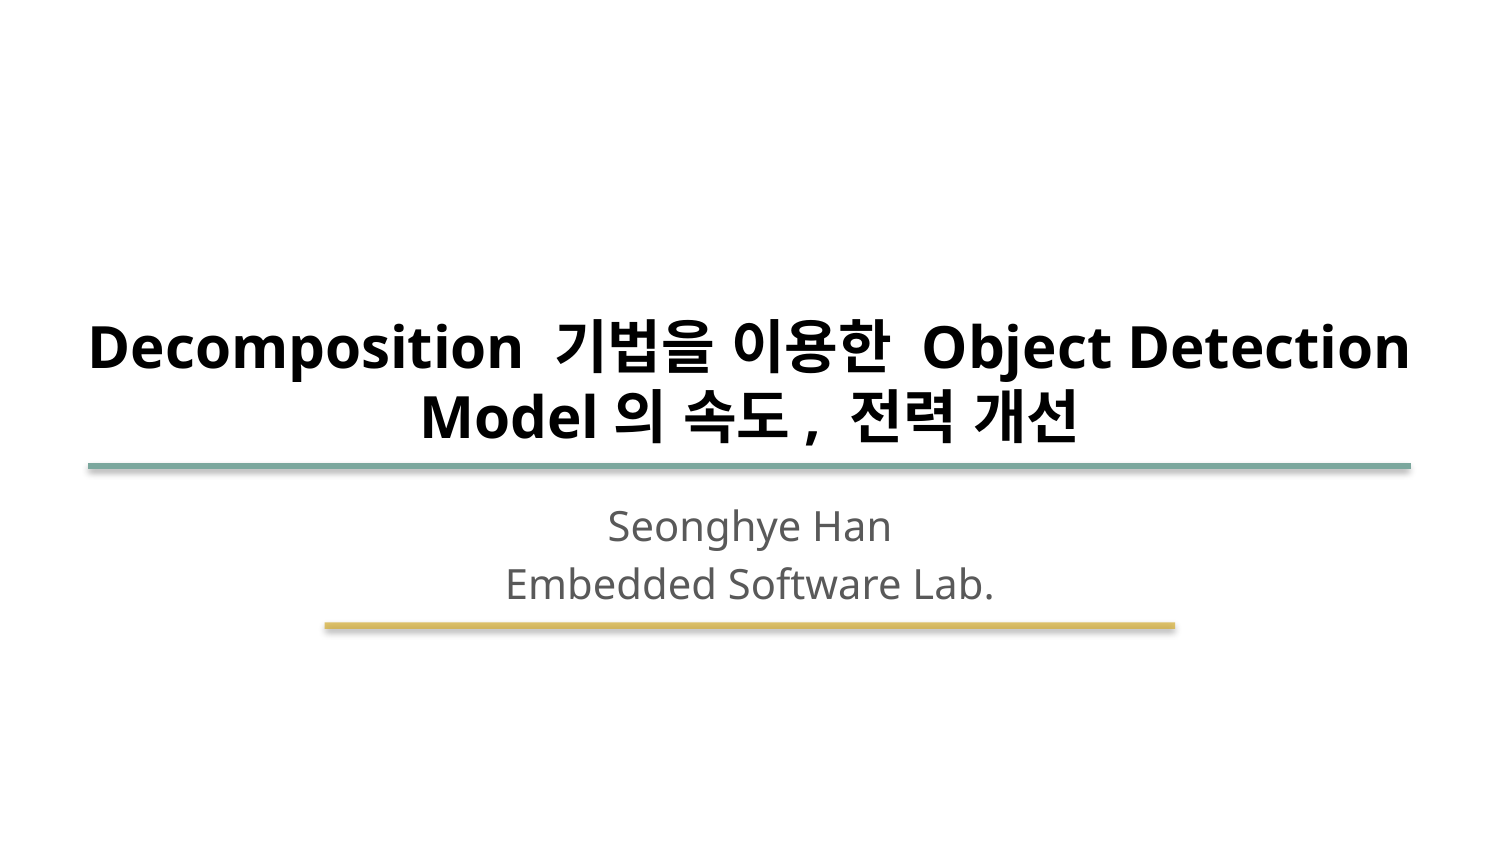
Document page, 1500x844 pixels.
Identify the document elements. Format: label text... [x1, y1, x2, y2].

title Decomposition 기법을 이용한 Object Detection Model의 속도, 전력 개선 [58, 235, 1442, 458]
subtitle Seonghye Han Embedded Software Lab. [316, 483, 1184, 616]
